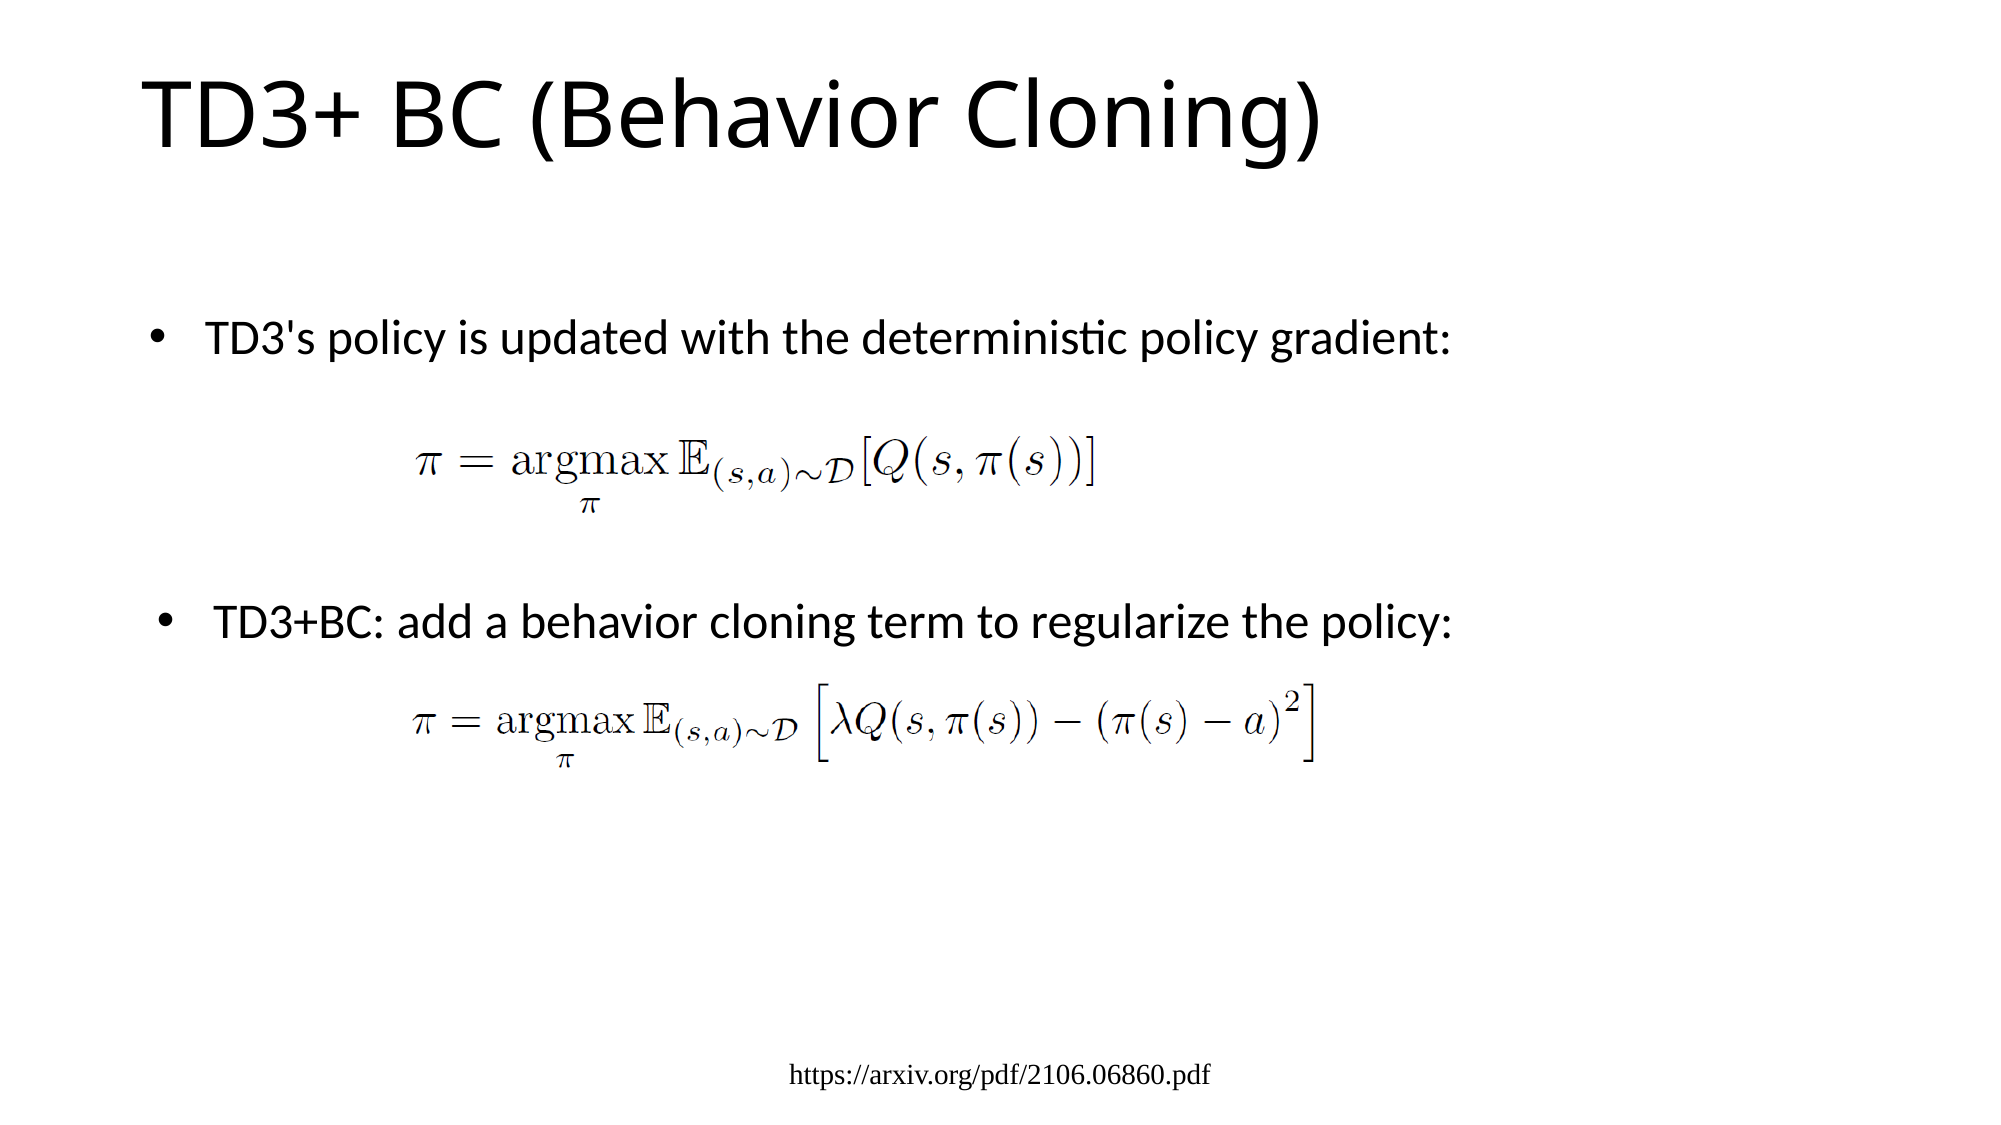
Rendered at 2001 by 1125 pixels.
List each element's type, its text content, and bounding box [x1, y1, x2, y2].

footer https://arxiv.org/pdf/2106.06860.pdf [662, 1042, 1338, 1103]
text_box TD3+BC: add a behavior cloning term to regularize the policy: [141, 581, 1503, 657]
picture [374, 413, 1100, 524]
text_box TD3's policy is updated with the deterministic policy gradient: [133, 297, 1494, 373]
title TD3+ BC (Behavior Cloning) [126, 8, 1852, 227]
picture [386, 674, 1329, 779]
